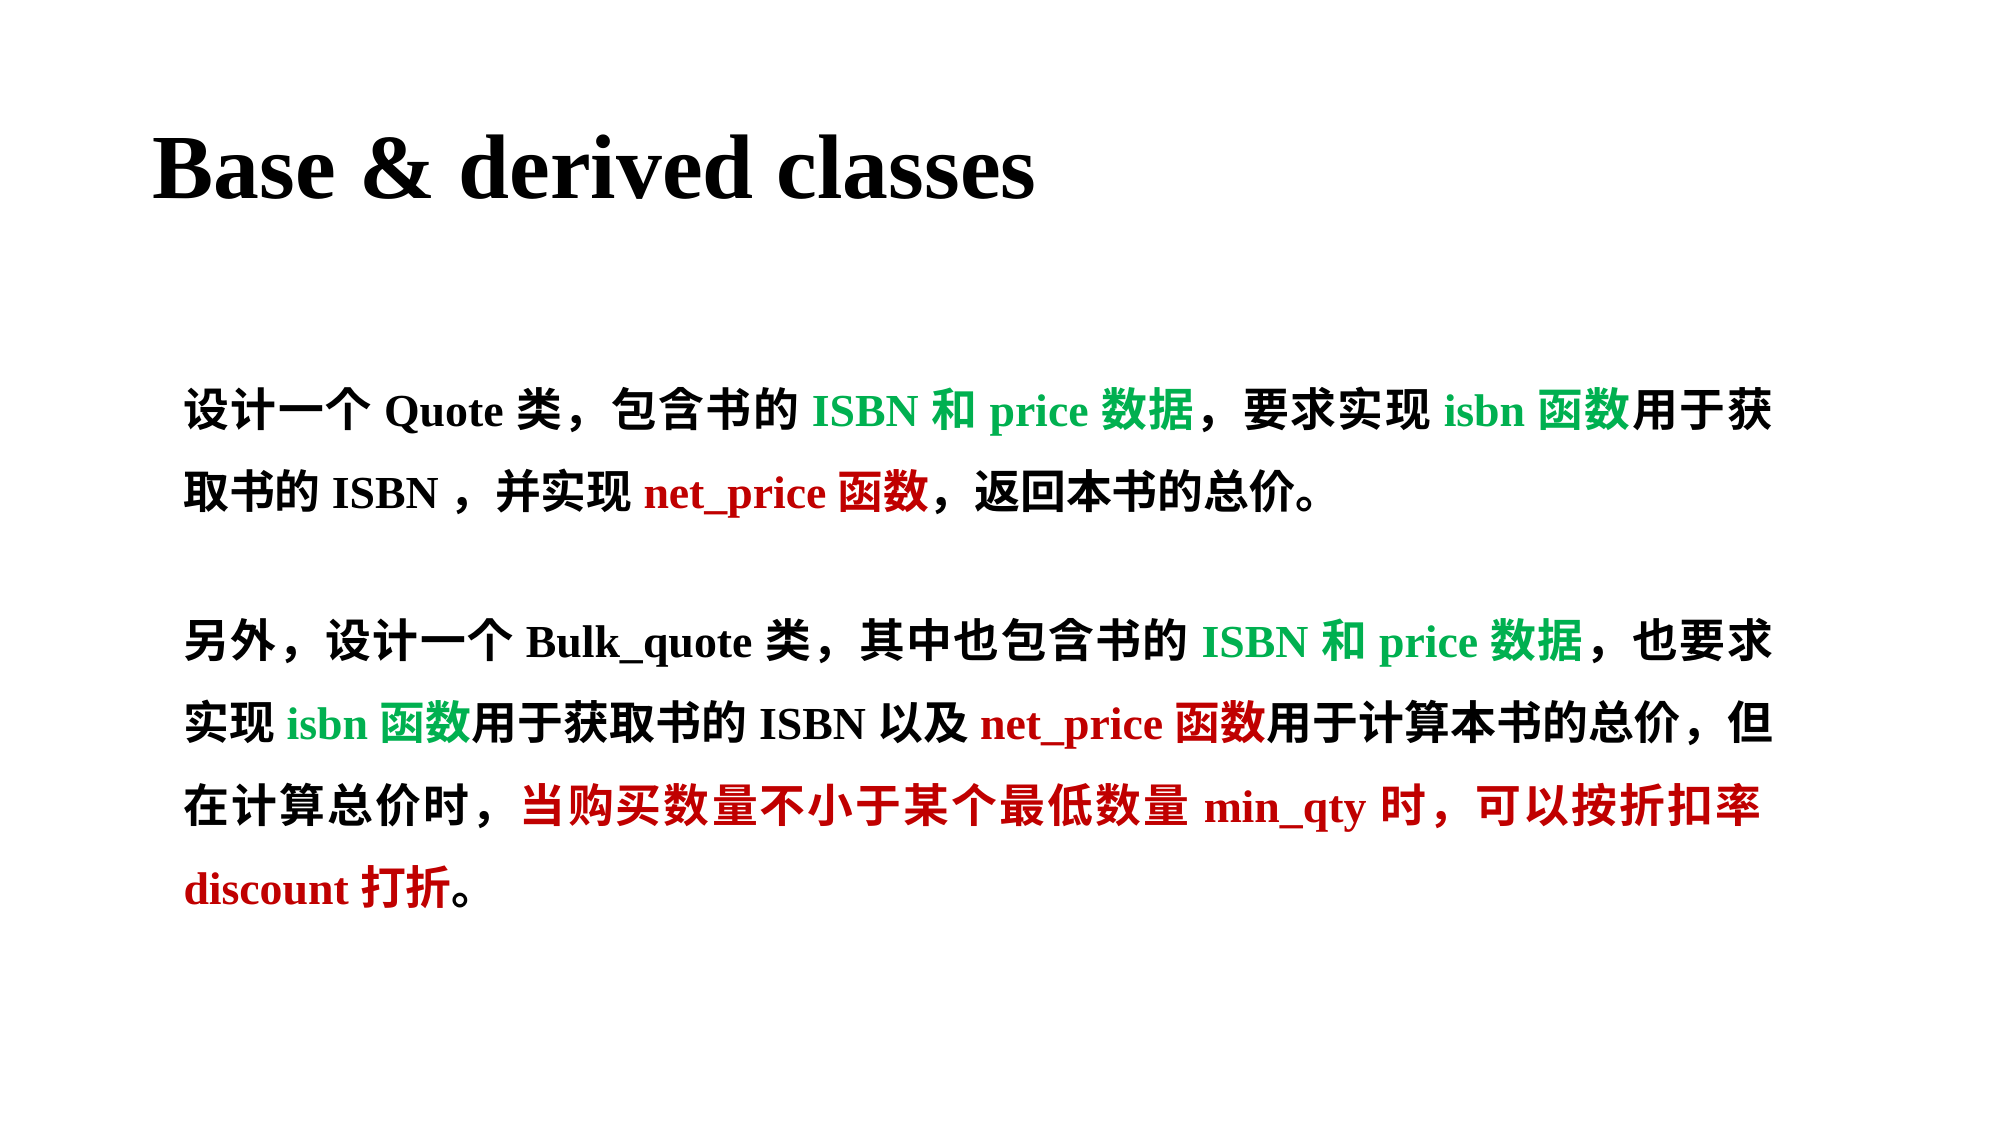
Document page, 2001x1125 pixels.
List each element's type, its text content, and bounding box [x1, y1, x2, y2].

title Base & derived classes [137, 59, 1863, 278]
